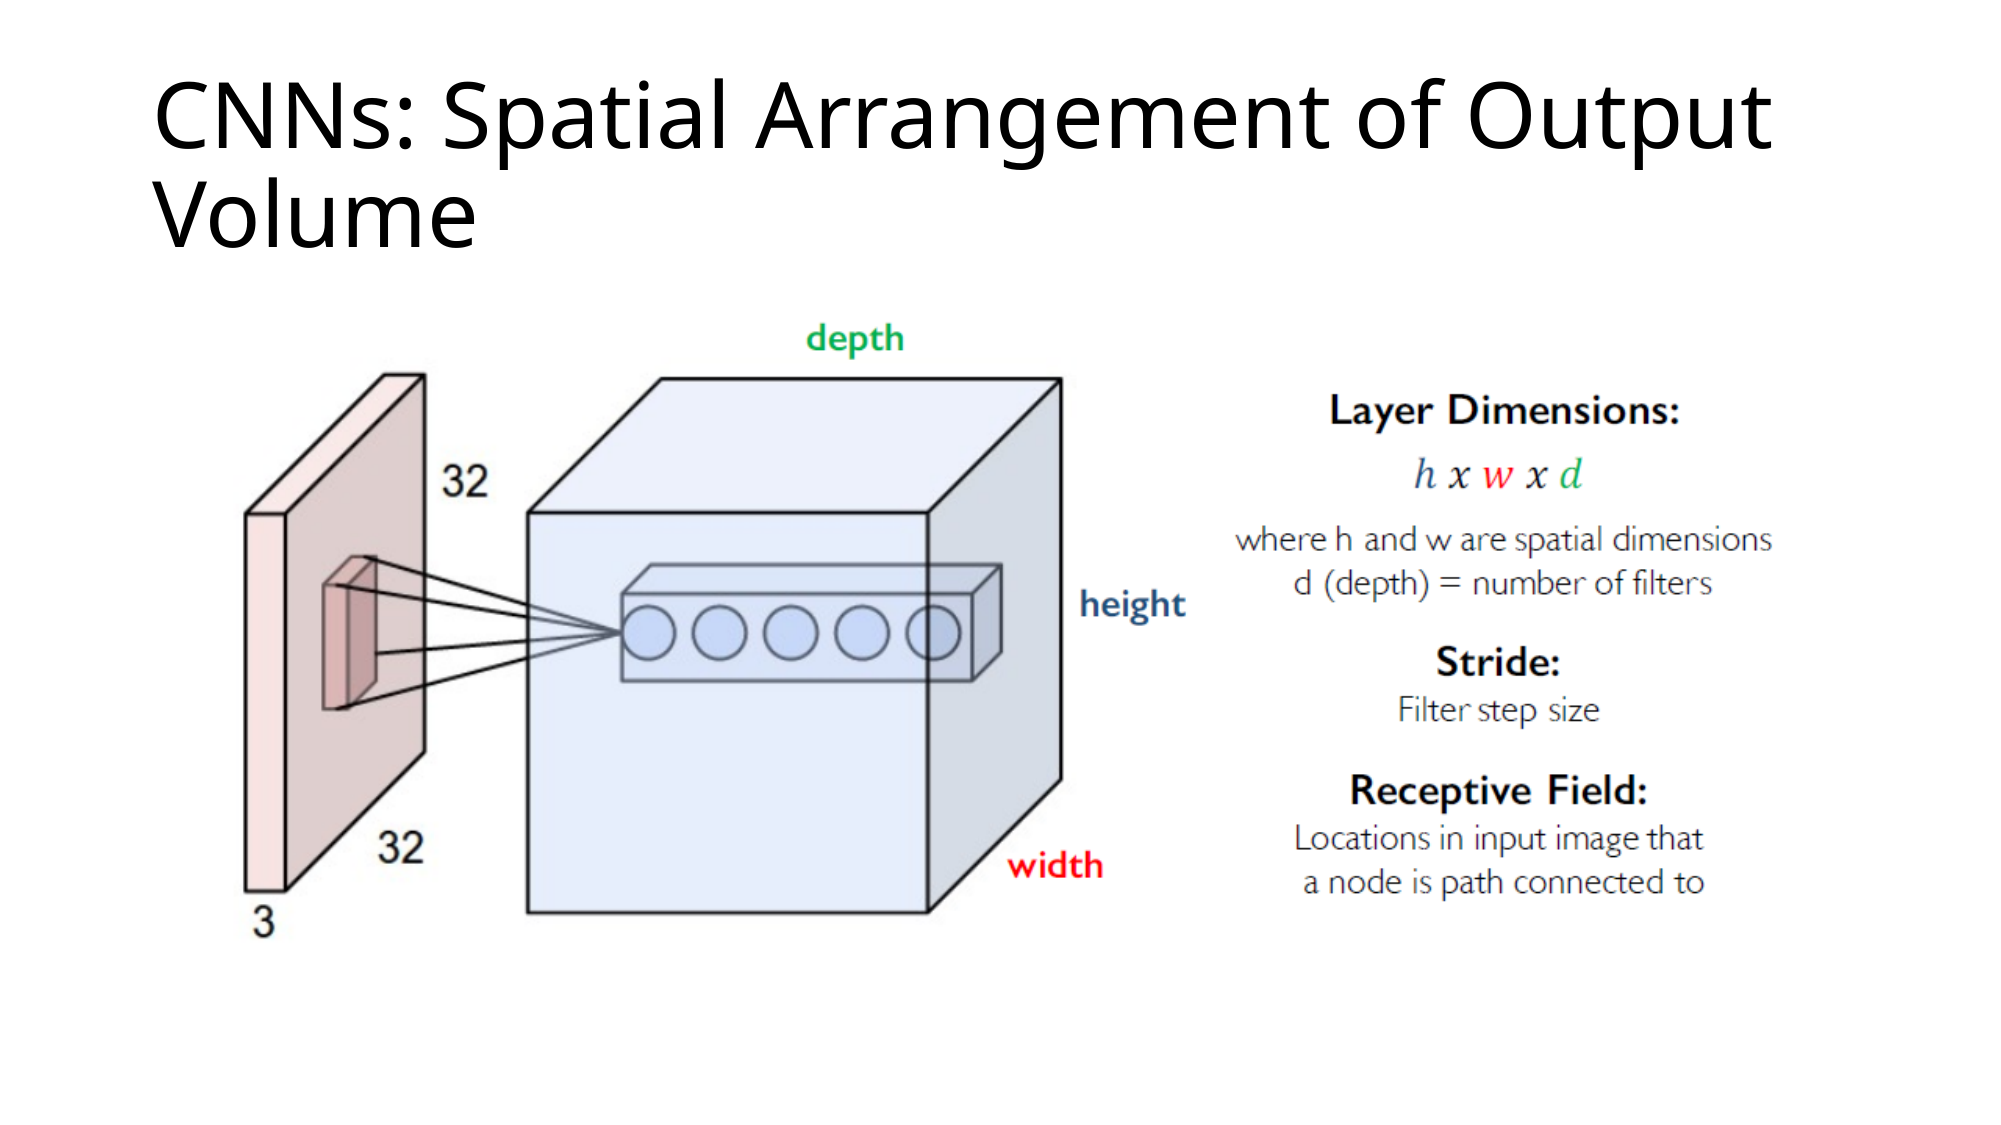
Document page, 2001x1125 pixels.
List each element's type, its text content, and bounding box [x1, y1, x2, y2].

title CNNs: Spatial Arrangement of Output Volume [137, 59, 1863, 278]
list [206, 313, 1794, 1000]
